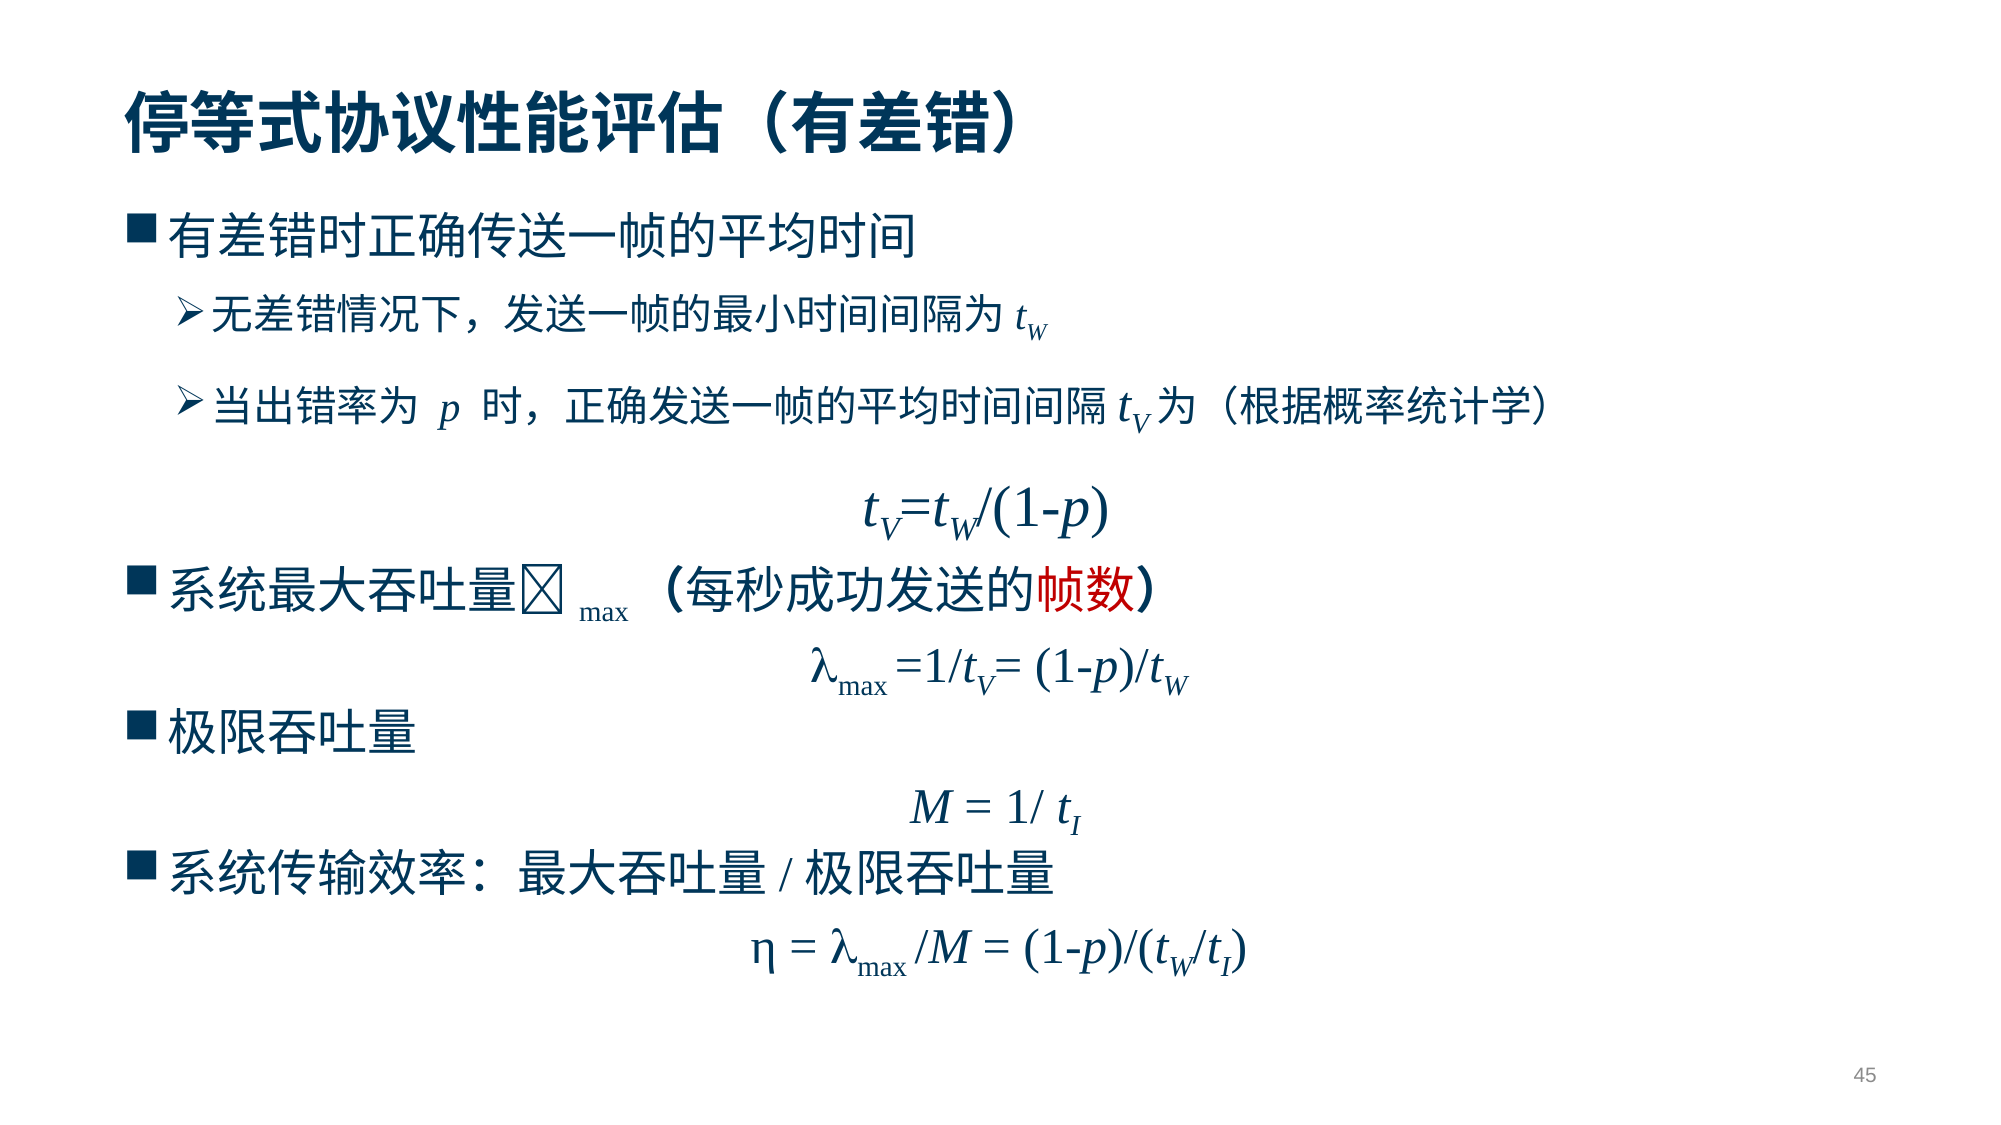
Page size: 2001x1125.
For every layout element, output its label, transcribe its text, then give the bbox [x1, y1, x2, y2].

title 停等式协议性能评估（有差错） [108, 21, 1890, 169]
slide_number 45 [1759, 1051, 1892, 1097]
list 有差错时正确传送一帧的平均时间 无差错情况下，发送一帧的最小时间间隔为tW 当出错率为 p 时，正确发送一帧的平均时间间隔tV为（根据概率统计学） tV=tW/(1-p) 系统最大吞吐量max（每秒成功发送的帧数） max =1/tV= (1-p)/tW 极限吞吐量 M = 1/ tI 系统传输效率：最大吞吐量/极限吞吐量 η = max /M = (1-p)/(tW/tI) [108, 184, 1890, 1007]
